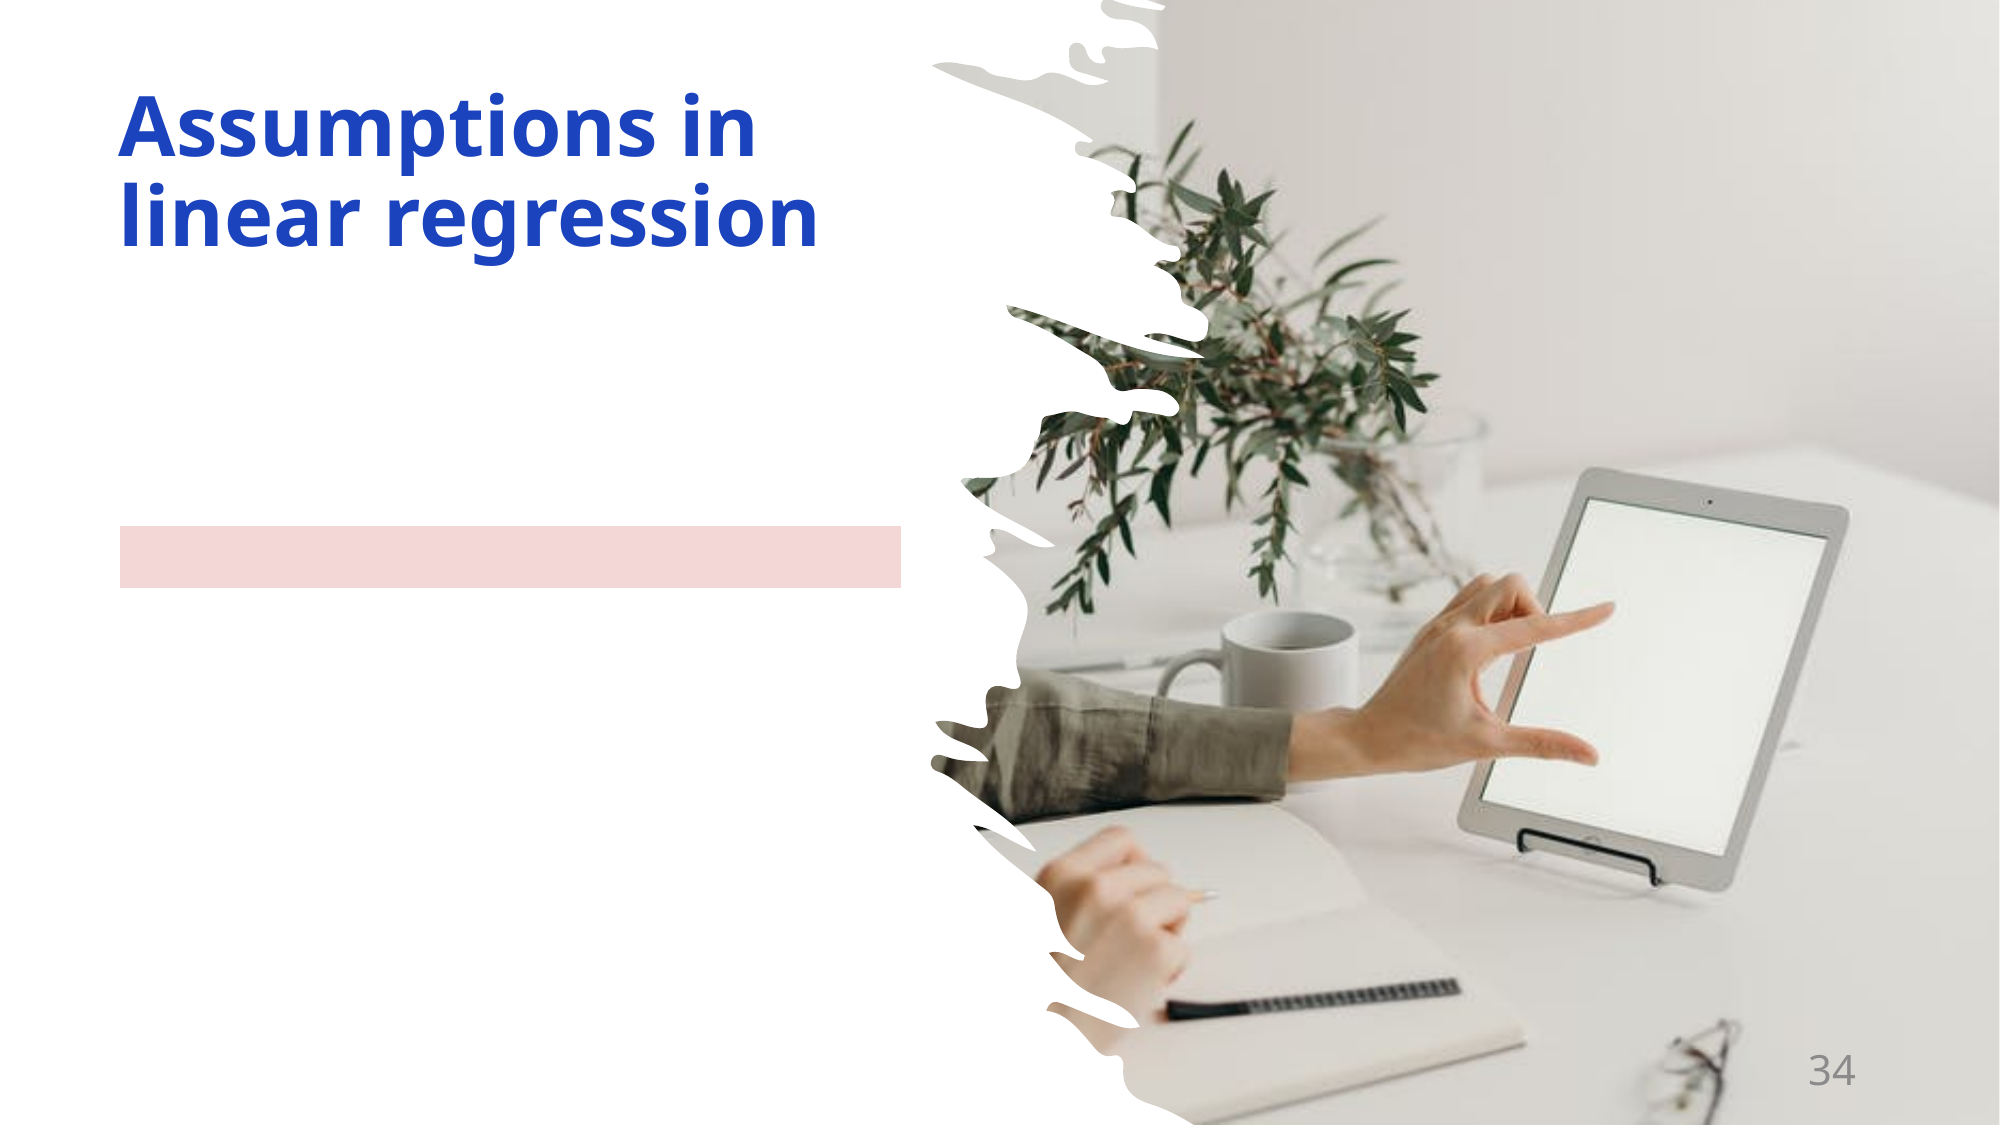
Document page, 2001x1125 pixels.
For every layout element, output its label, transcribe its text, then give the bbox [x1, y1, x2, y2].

picture [930, 0, 2000, 1125]
slide_number 34 [1421, 1042, 1872, 1103]
title Assumptions in linear regression [103, 38, 900, 312]
